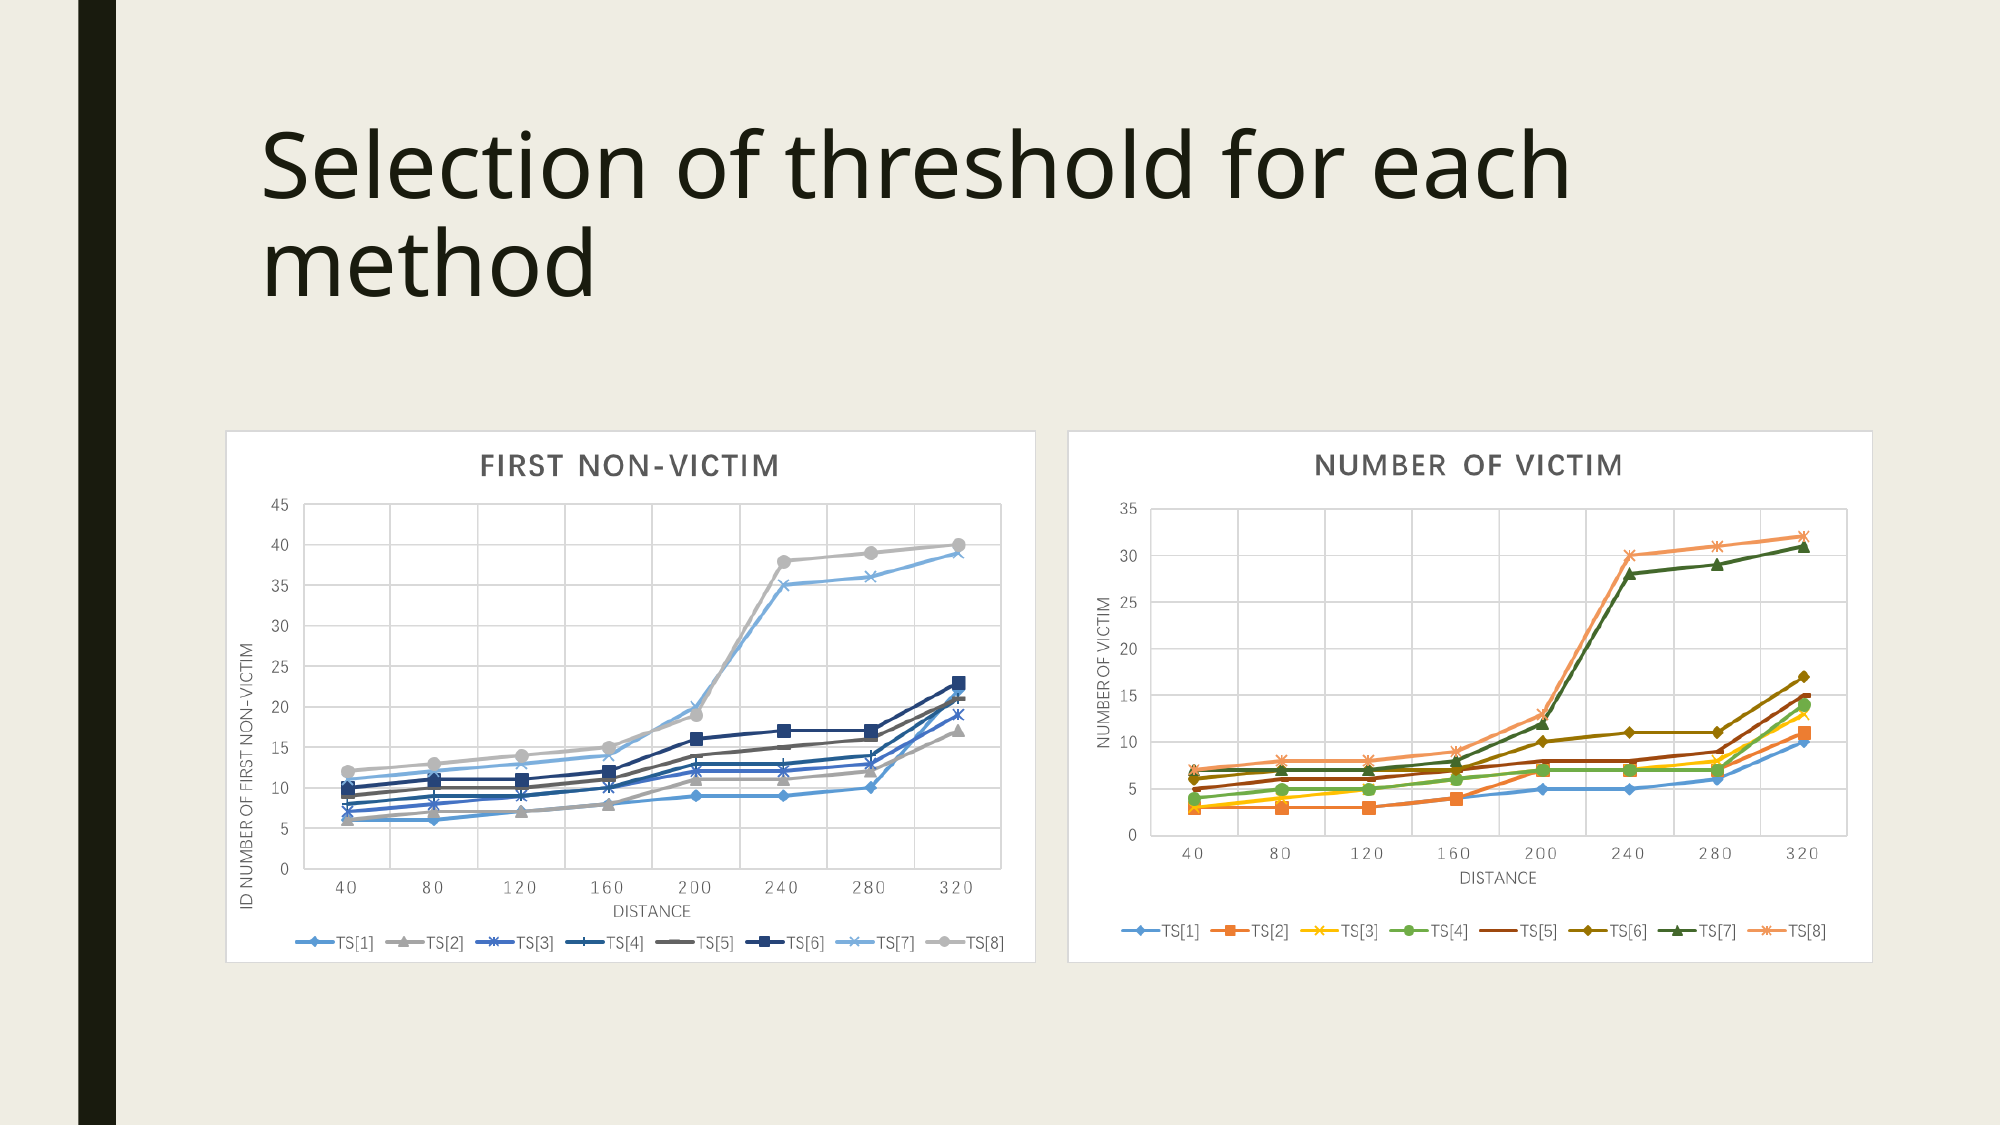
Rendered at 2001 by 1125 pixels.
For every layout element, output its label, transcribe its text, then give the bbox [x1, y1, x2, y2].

picture [1067, 430, 1873, 963]
title Selection of threshold for each method [245, 112, 1821, 357]
picture [224, 430, 1036, 963]
